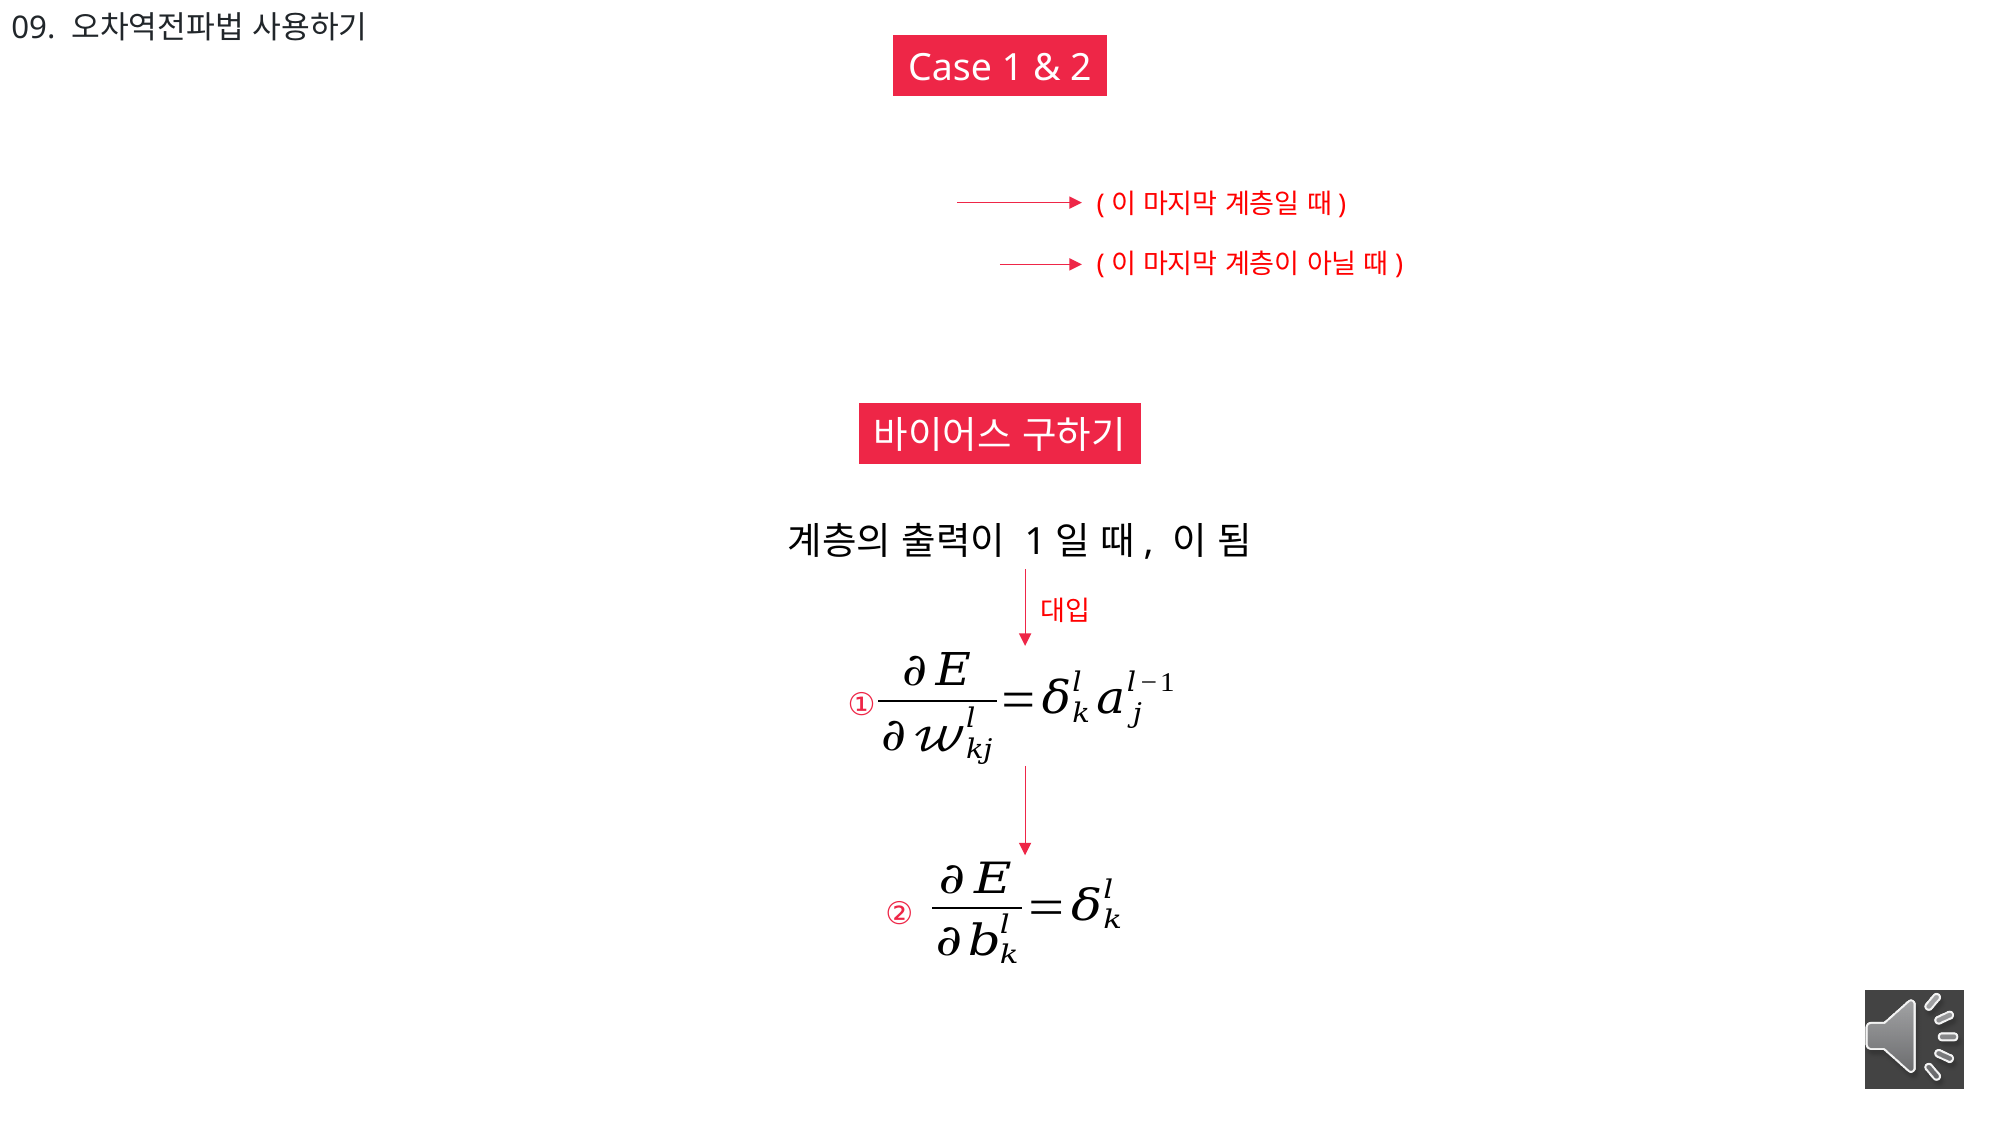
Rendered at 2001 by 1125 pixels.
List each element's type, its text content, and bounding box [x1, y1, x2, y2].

picture [1864, 989, 1965, 1090]
text_box ① [832, 676, 891, 729]
text_box 바이어스 구하기 [859, 403, 1141, 464]
text_box 09. 오차역전파법 사용하기 [0, 0, 383, 53]
text_box Case 1 & 2 [893, 35, 1107, 96]
text_box ② [870, 886, 929, 939]
text_box 대입 [1026, 585, 1105, 633]
